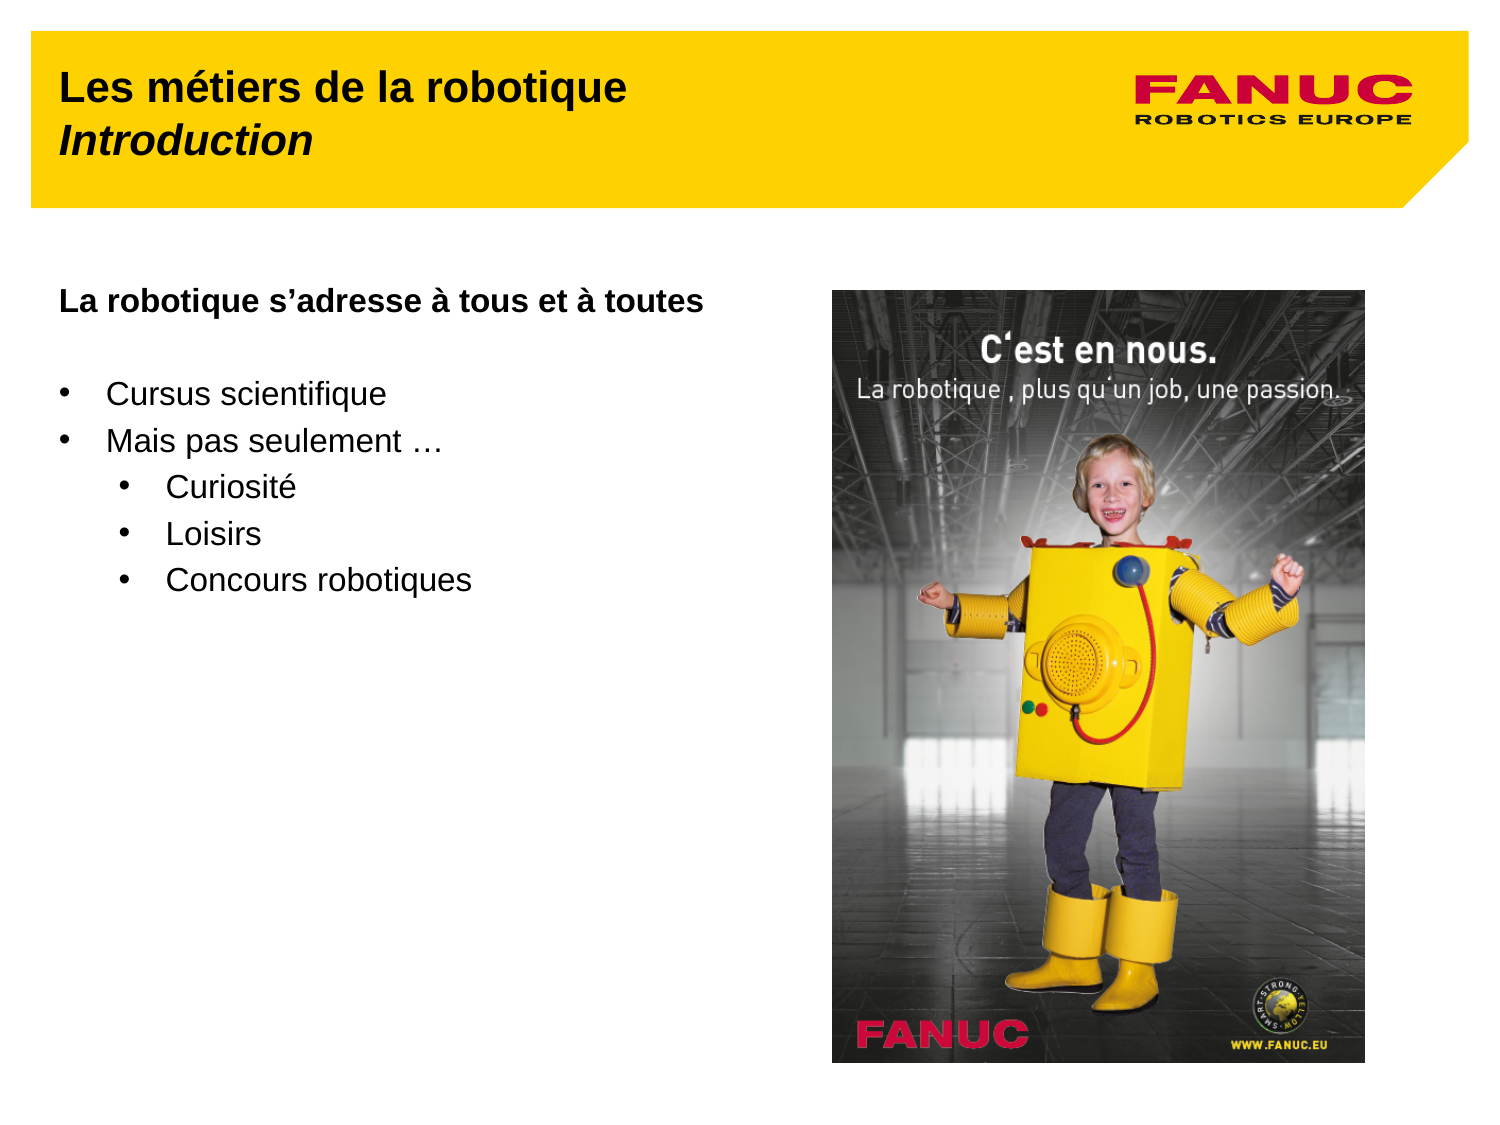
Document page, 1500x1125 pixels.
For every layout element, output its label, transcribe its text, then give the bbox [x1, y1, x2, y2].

picture [832, 290, 1365, 1063]
list La robotique s’adresse à tous et à toutes Cursus scientifique Mais pas seulement … Curiosité Loisirs Concours robotiques [29, 219, 1436, 1096]
title Les métiers de la robotique Introduction [0, 0, 1500, 213]
